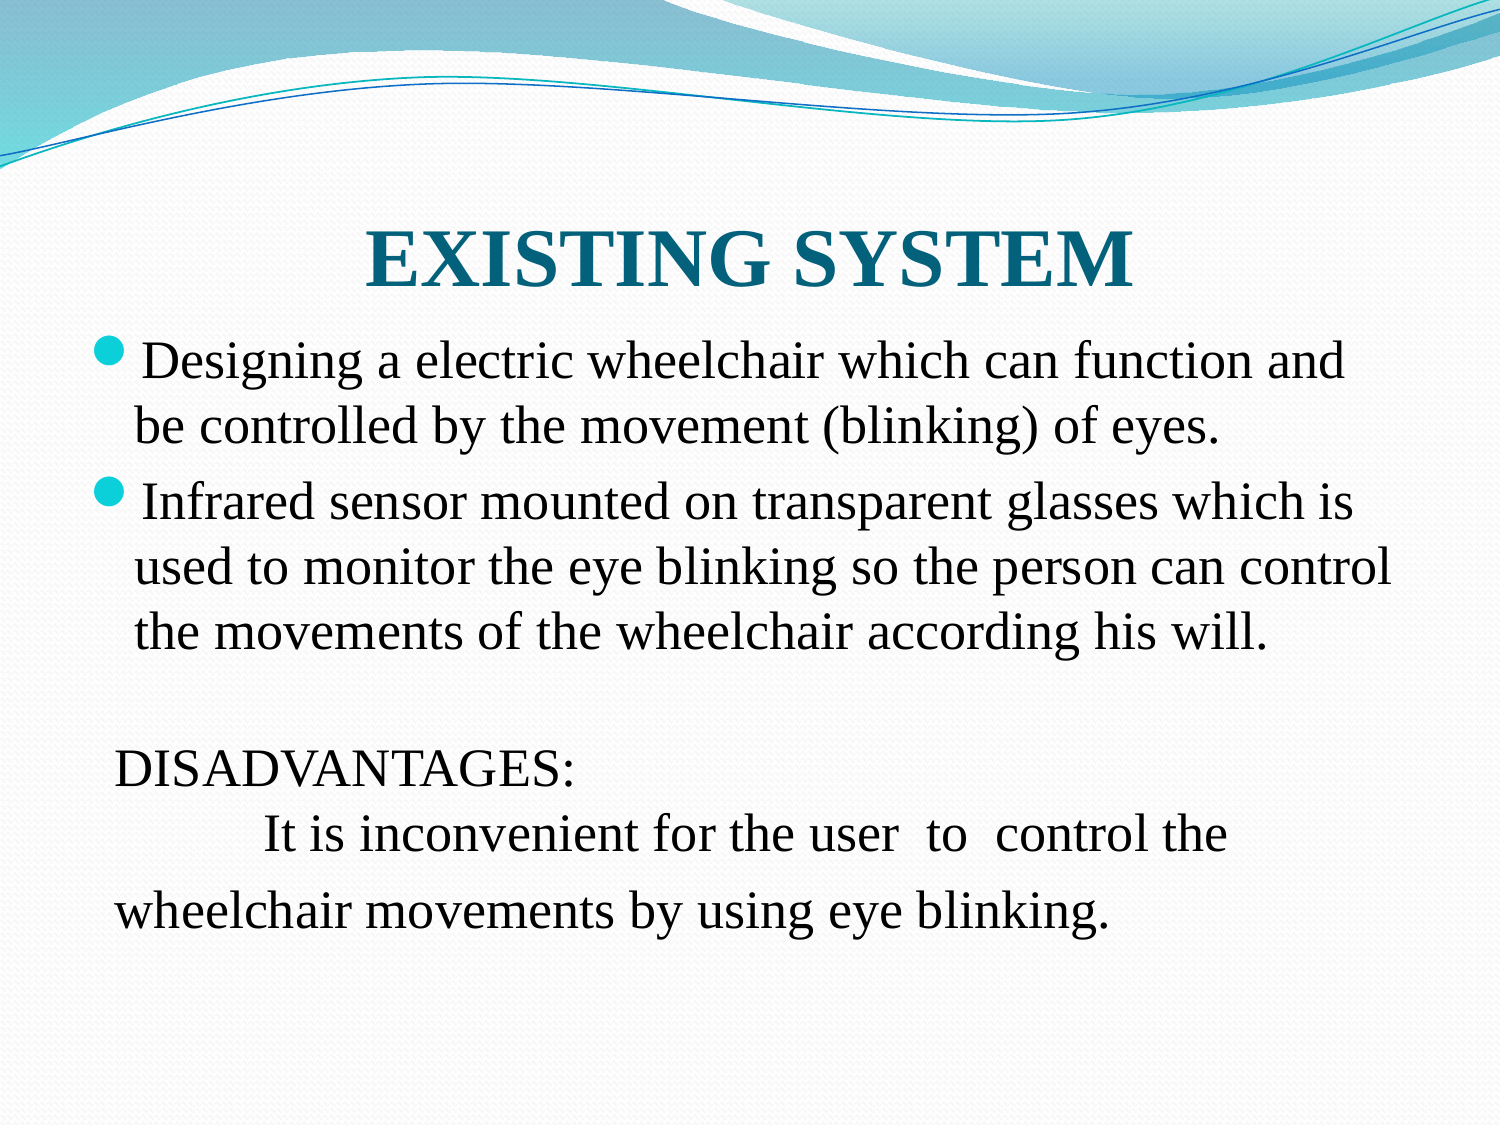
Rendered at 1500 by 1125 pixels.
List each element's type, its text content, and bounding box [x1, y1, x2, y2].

list Designing a electric wheelchair which can function and be controlled by the movement (blinking) of eyes. Infrared sensor mounted on transparent glasses which is used to monitor the eye blinking so the person can control the movements of the wheelchair according his will. [75, 317, 1425, 750]
title EXISTING SYSTEM [75, 115, 1425, 303]
text_box DISADVANTAGES: It is inconvenient for the user to control the wheelchair movements by using eye blinking. [99, 724, 1325, 950]
